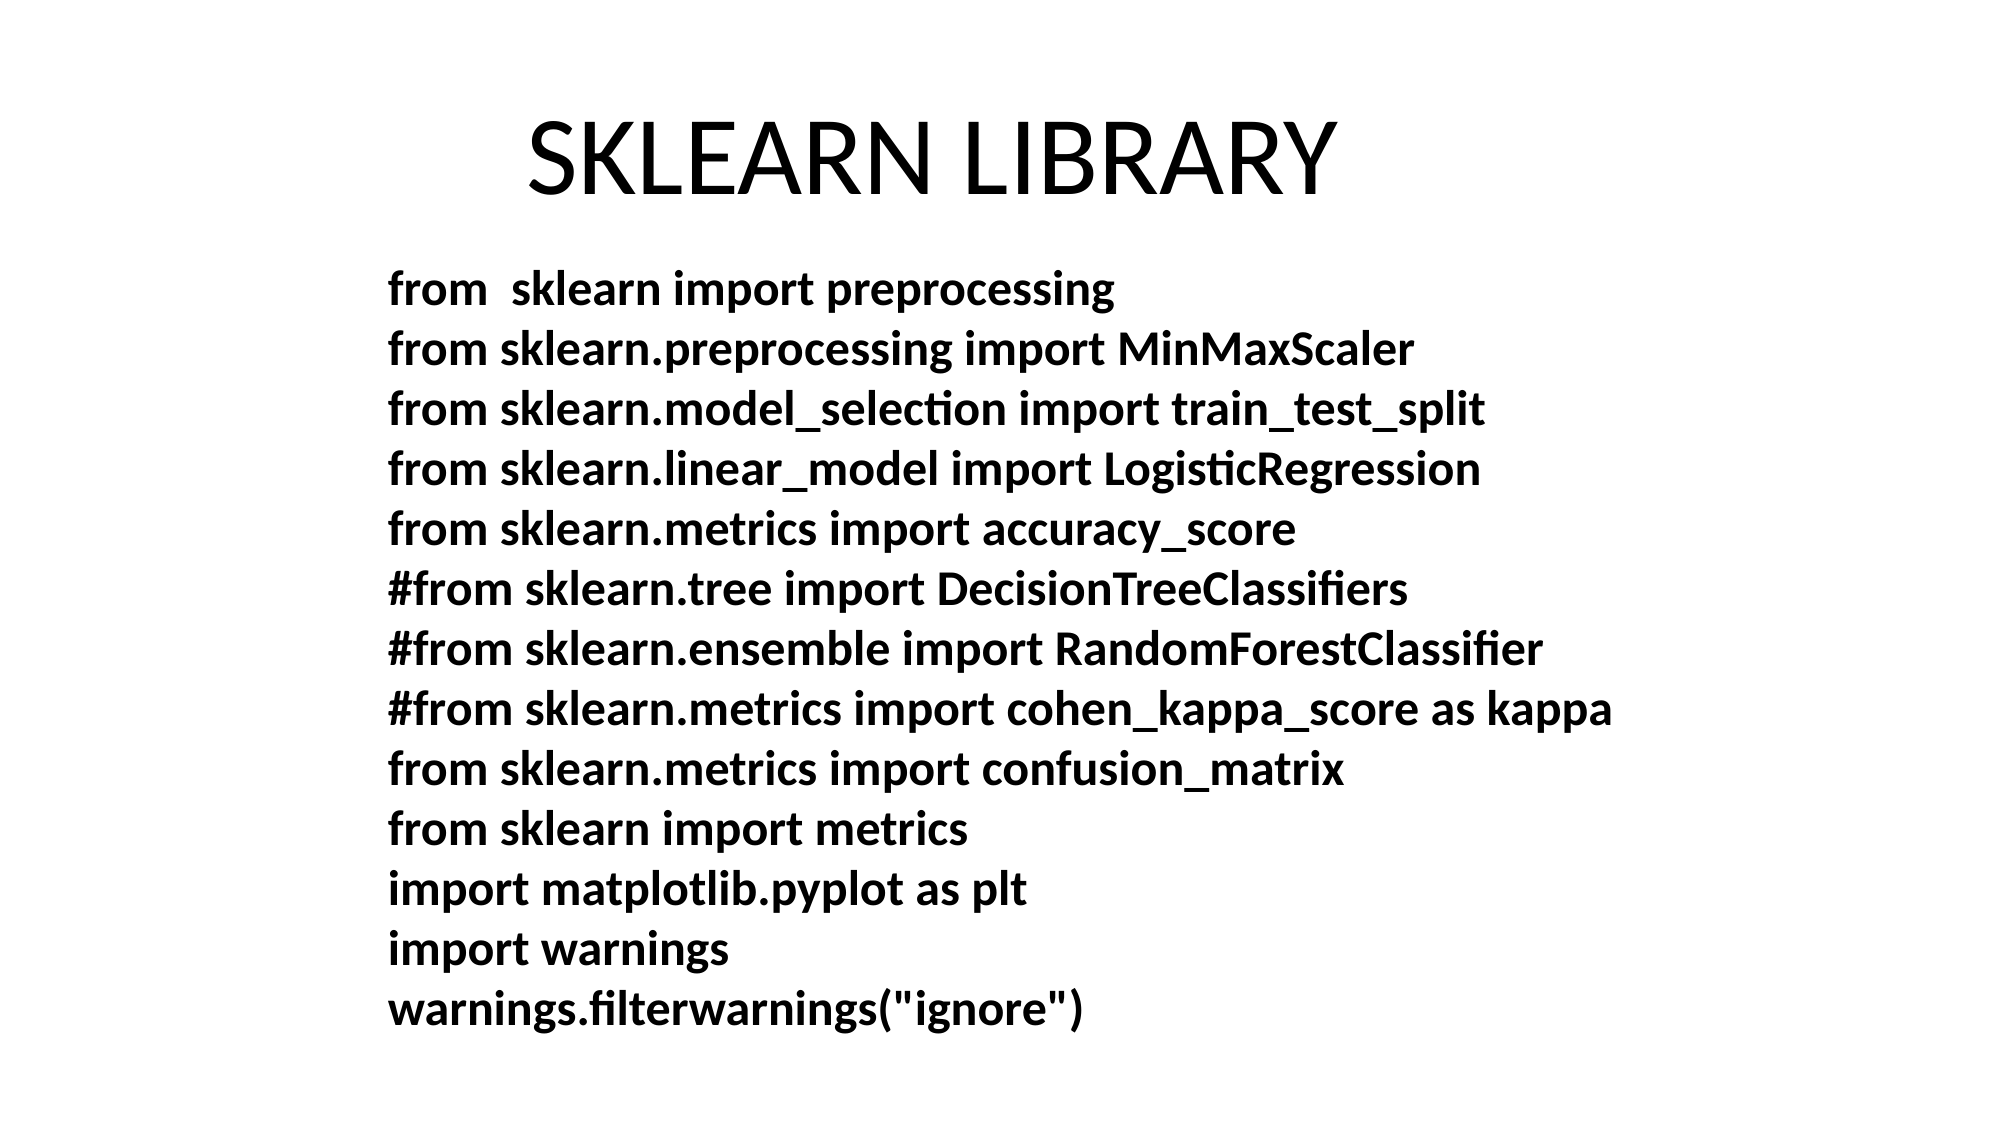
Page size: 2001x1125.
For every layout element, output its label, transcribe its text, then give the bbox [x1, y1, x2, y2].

text_box from sklearn import preprocessing from sklearn.preprocessing import MinMaxScaler from sklearn.model_selection import train_test_split from sklearn.linear_model import LogisticRegression from sklearn.metrics import accuracy_score #from sklearn.tree import DecisionTreeClassifiers #from sklearn.ensemble import RandomForestClassifier #from sklearn.metrics import cohen_kappa_score as kappa from sklearn.metrics import confusion_matrix from sklearn import metrics import matplotlib.pyplot as plt import warnings warnings.filterwarnings("ignore") [373, 247, 1754, 1043]
text_box SKLEARN LIBRARY [511, 74, 1355, 225]
